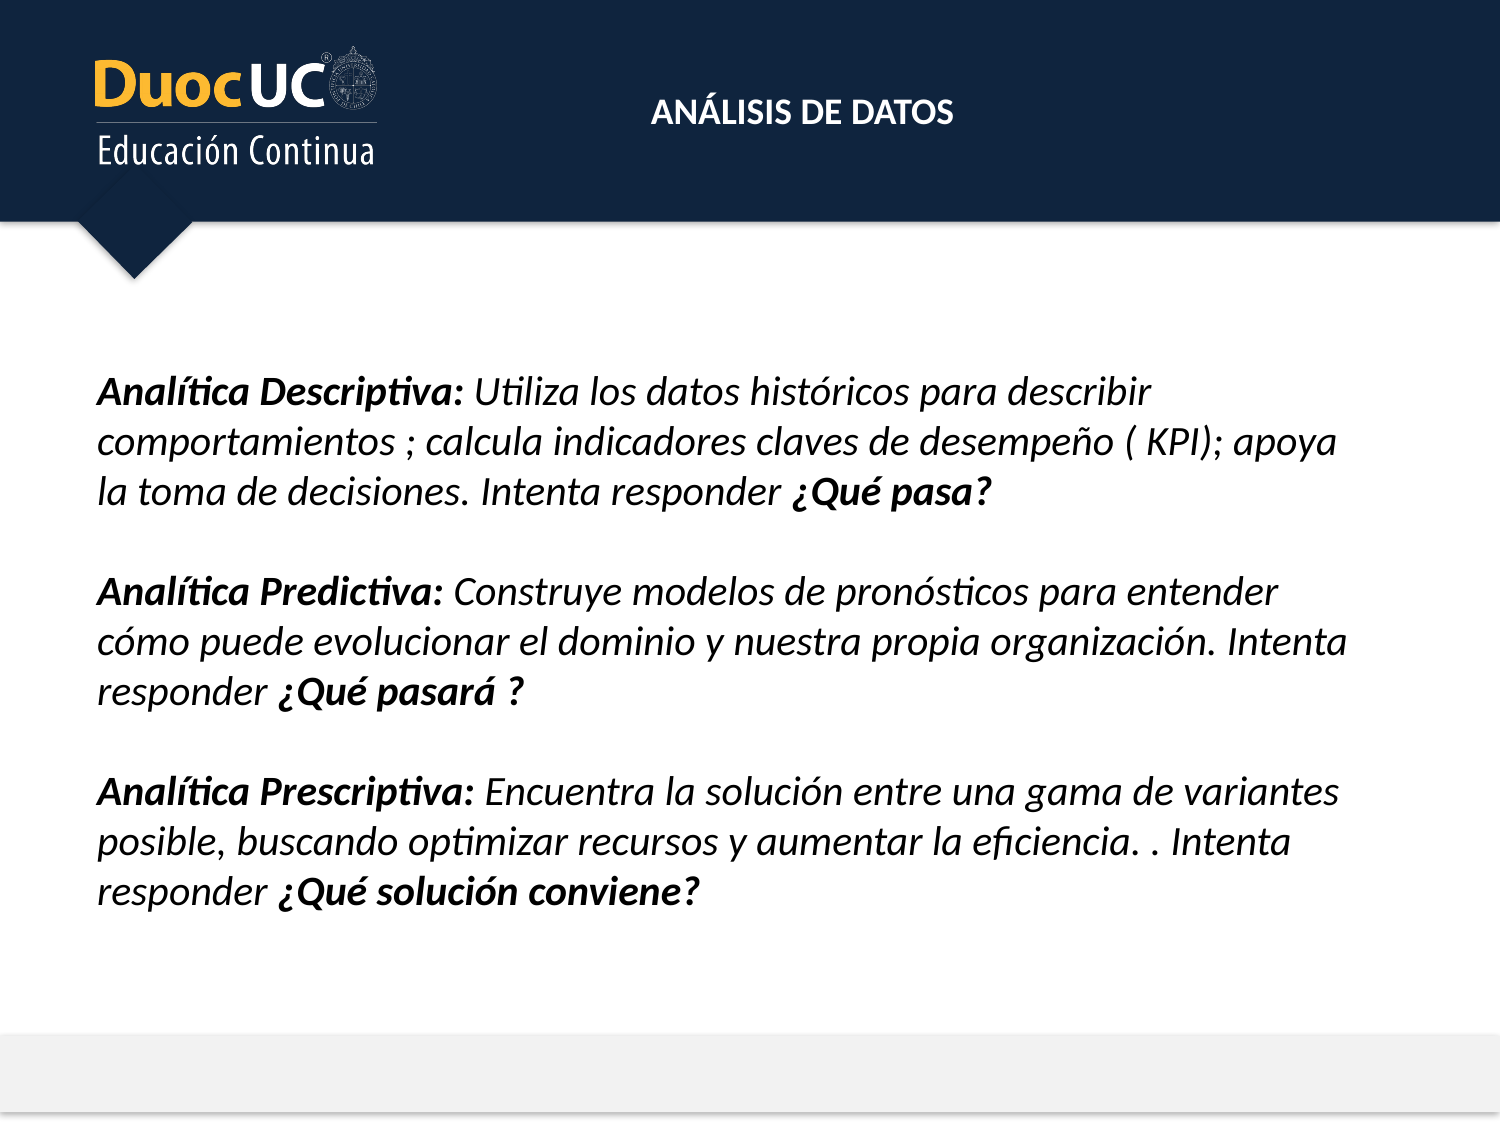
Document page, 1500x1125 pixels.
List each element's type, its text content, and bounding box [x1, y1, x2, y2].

text_box ANÁLISIS DE DATOS [635, 79, 1290, 140]
text_box Analítica Descriptiva: Utiliza los datos históricos para describir comportamientos ; calcula indicadores claves de desempeño ( KPI); apoya la toma de decisiones. Intenta responder ¿Qué pasa? Analítica Predictiva: Construye modelos de pronósticos para entender cómo puede evolucionar el dominio y nuestra propia organización. Intenta responder ¿Qué pasará ? Analítica Prescriptiva: Encuentra la solución entre una gama de variantes posible, buscando optimizar recursos y aumentar la eficiencia. . Intenta responder ¿Qué solución conviene? [82, 356, 1451, 922]
picture [95, 46, 377, 165]
